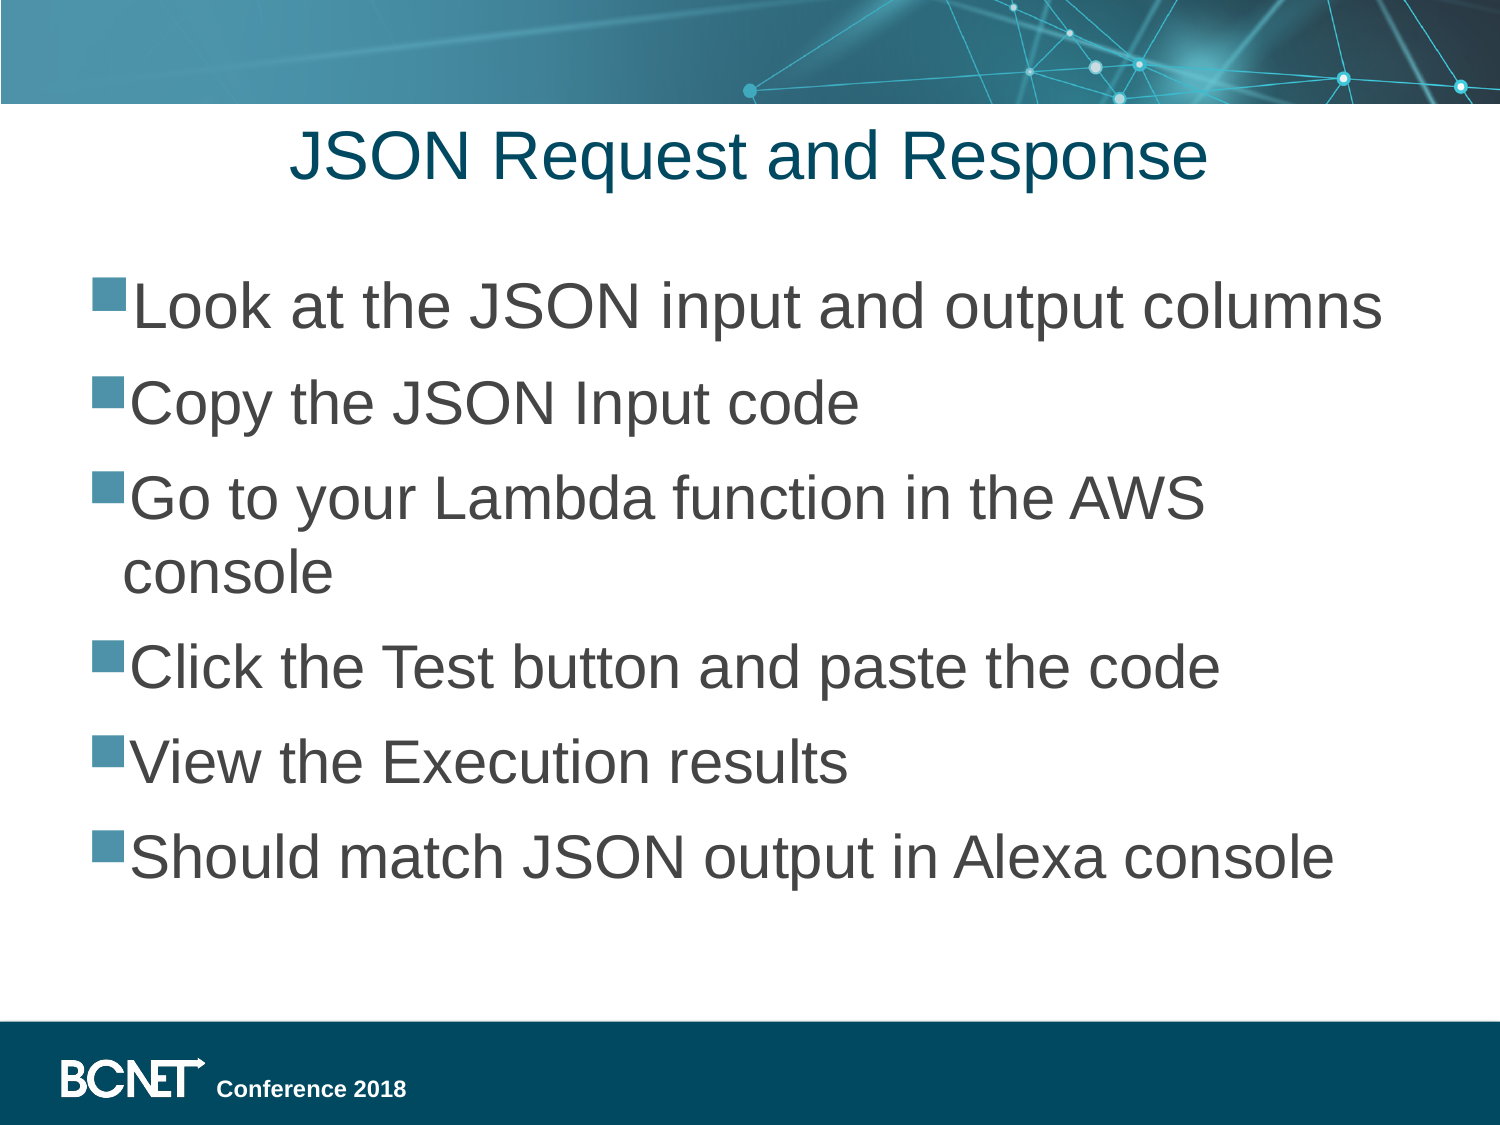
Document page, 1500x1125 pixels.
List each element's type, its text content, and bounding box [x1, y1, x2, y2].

picture [1, 0, 1500, 104]
title JSON Request and Response [71, 103, 1429, 270]
list Look at the JSON input and output columns Copy the JSON Input code Go to your Lambda function in the AWS console Click the Test button and paste the code View the Execution results Should match JSON output in Alexa console [71, 270, 1429, 962]
